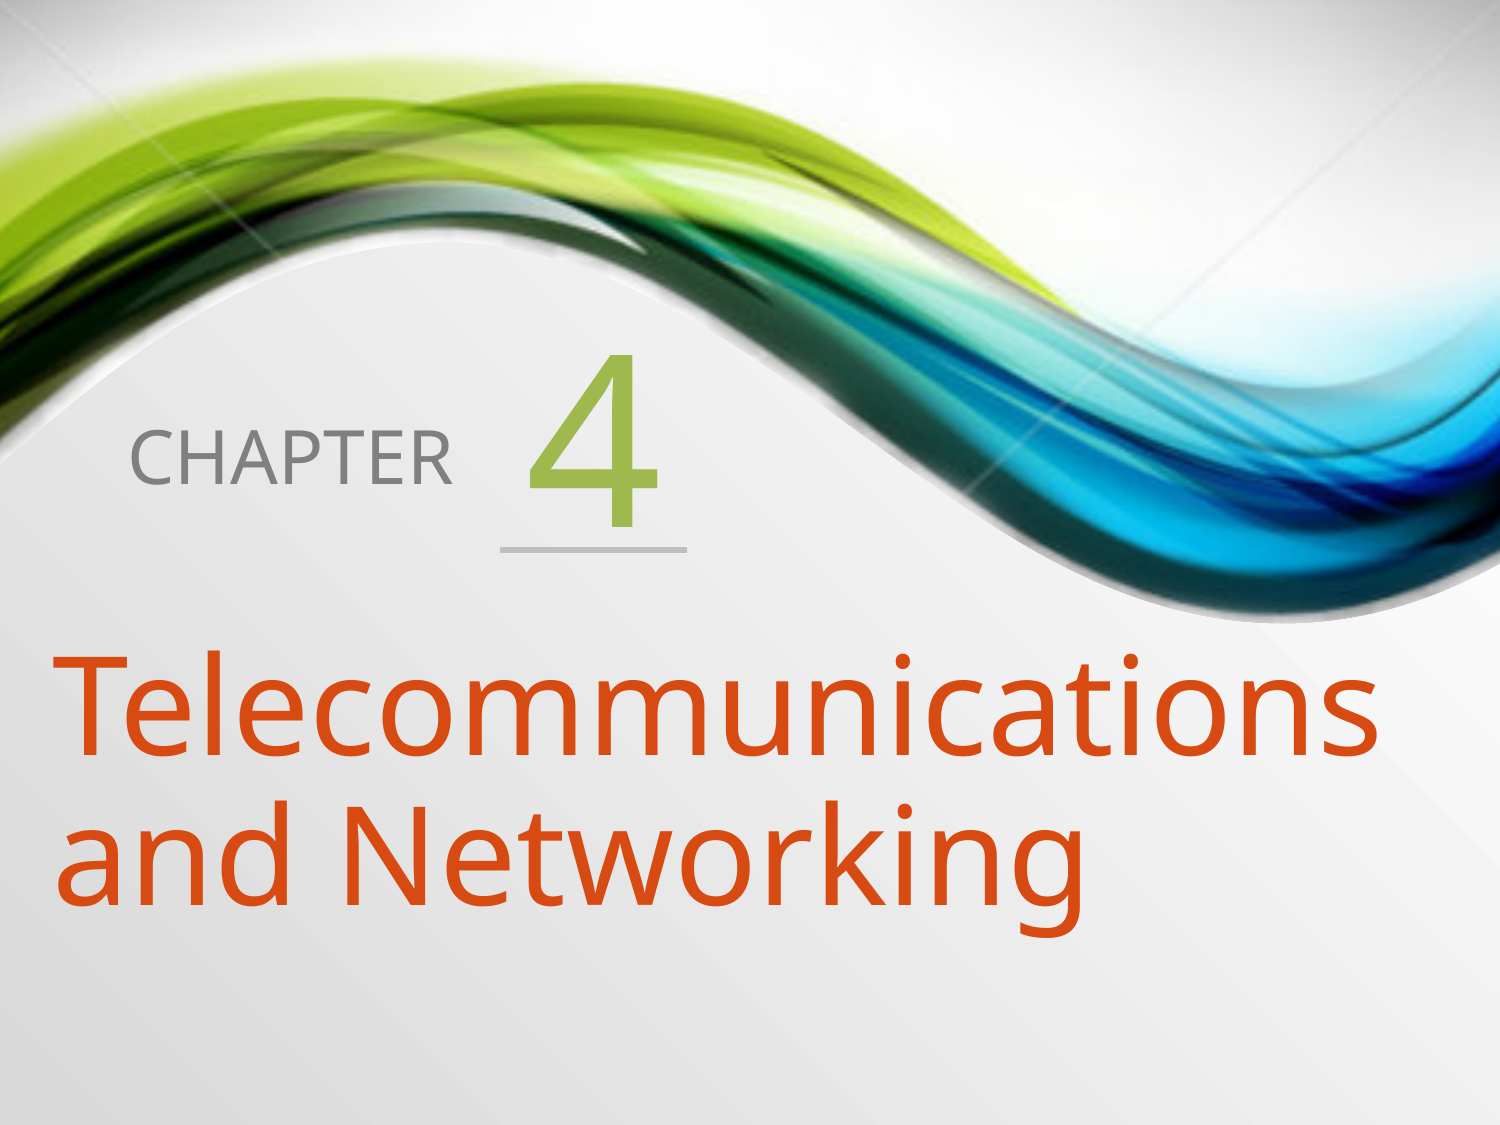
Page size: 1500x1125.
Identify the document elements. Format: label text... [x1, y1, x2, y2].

picture [1304, 574, 1314, 578]
picture [0, 0, 1500, 623]
list 4 [425, 287, 763, 575]
subtitle Telecommunications and Networking [37, 624, 1475, 1100]
